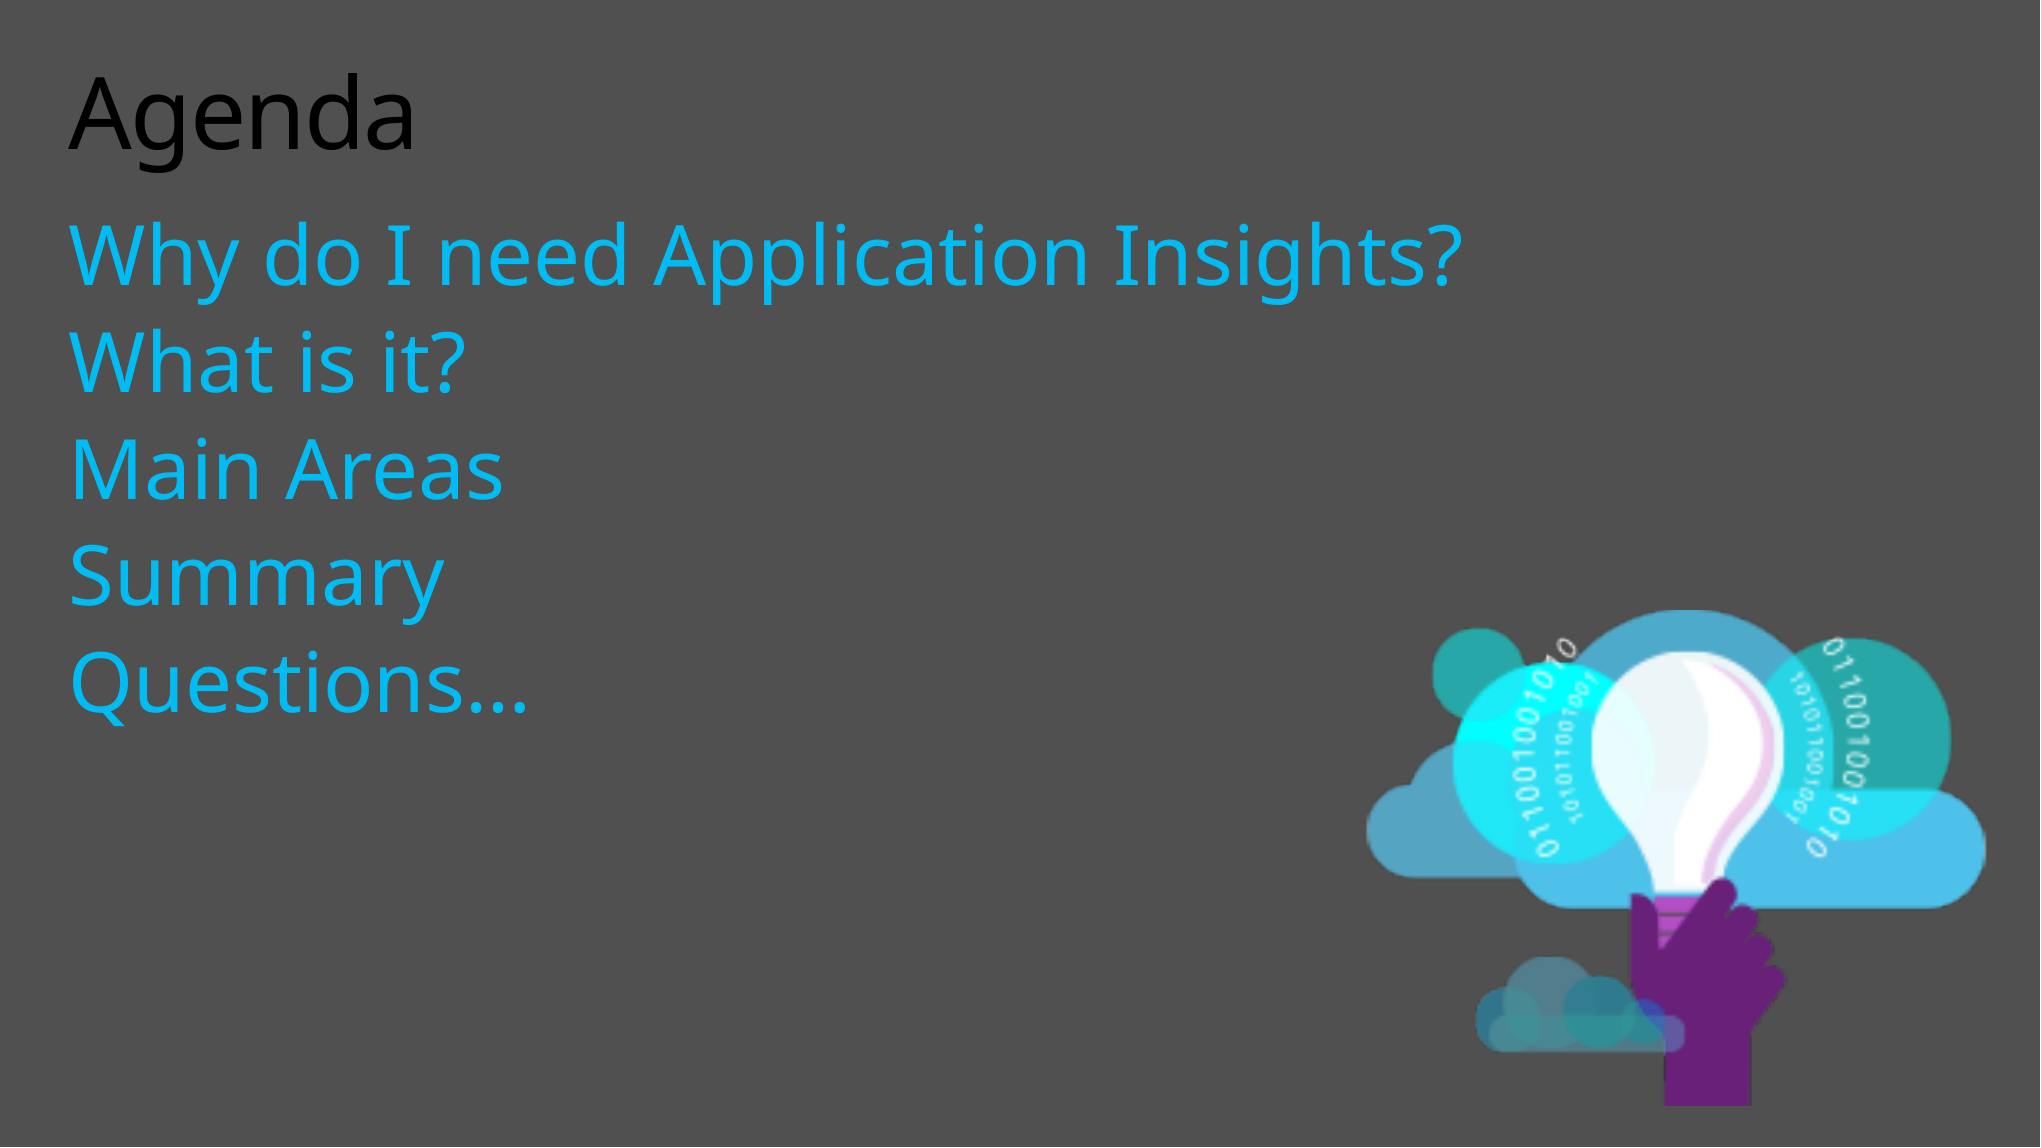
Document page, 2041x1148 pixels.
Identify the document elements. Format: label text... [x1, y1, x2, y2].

title Agenda [45, 48, 1996, 198]
list Why do I need Application Insights? What is it? Main Areas Summary Questions… [45, 198, 1996, 765]
picture [1364, 610, 1993, 1106]
